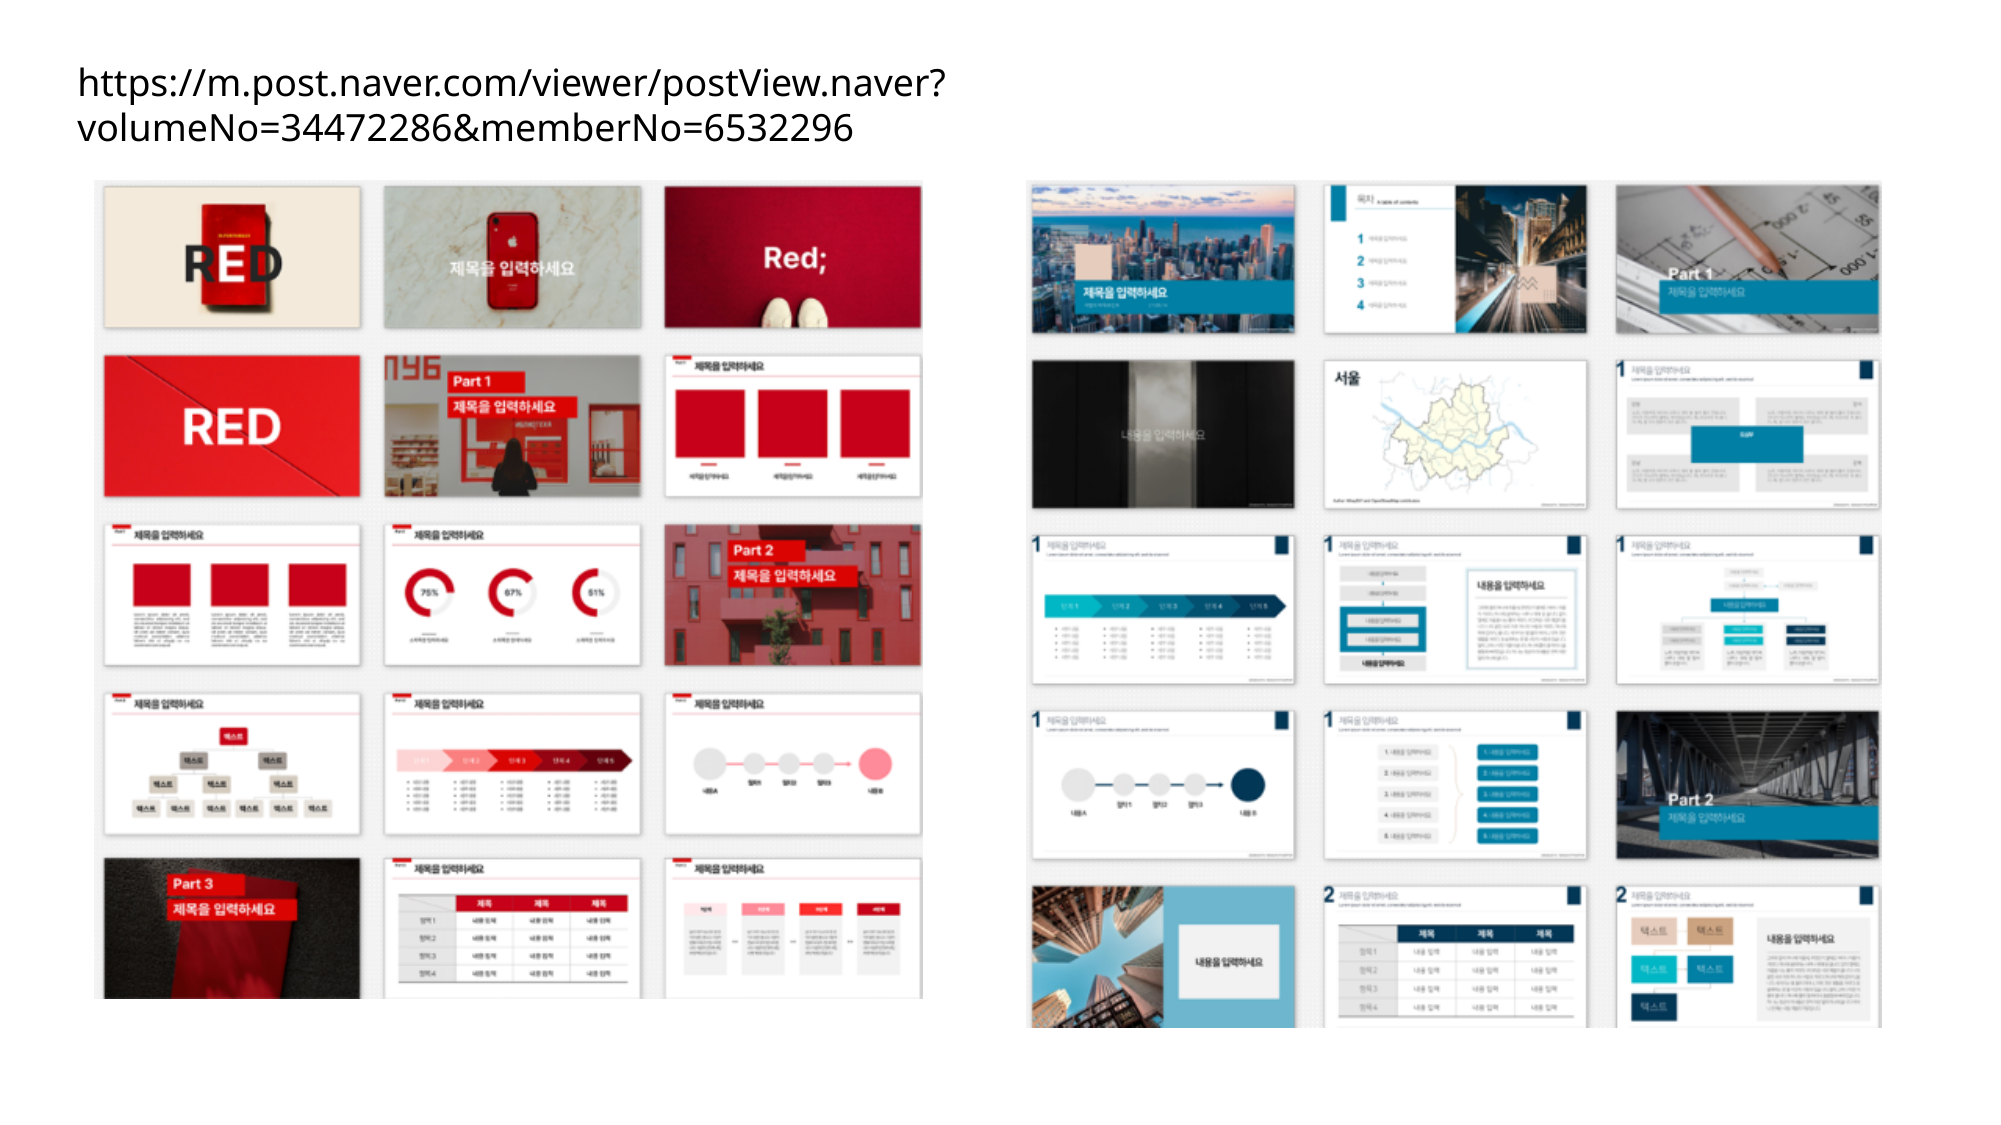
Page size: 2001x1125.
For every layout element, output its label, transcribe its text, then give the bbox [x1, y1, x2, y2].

text_box https://m.post.naver.com/viewer/postView.naver?volumeNo=34472286&memberNo=6532296 [62, 51, 1063, 156]
picture [1026, 180, 1882, 1028]
picture [94, 180, 923, 999]
